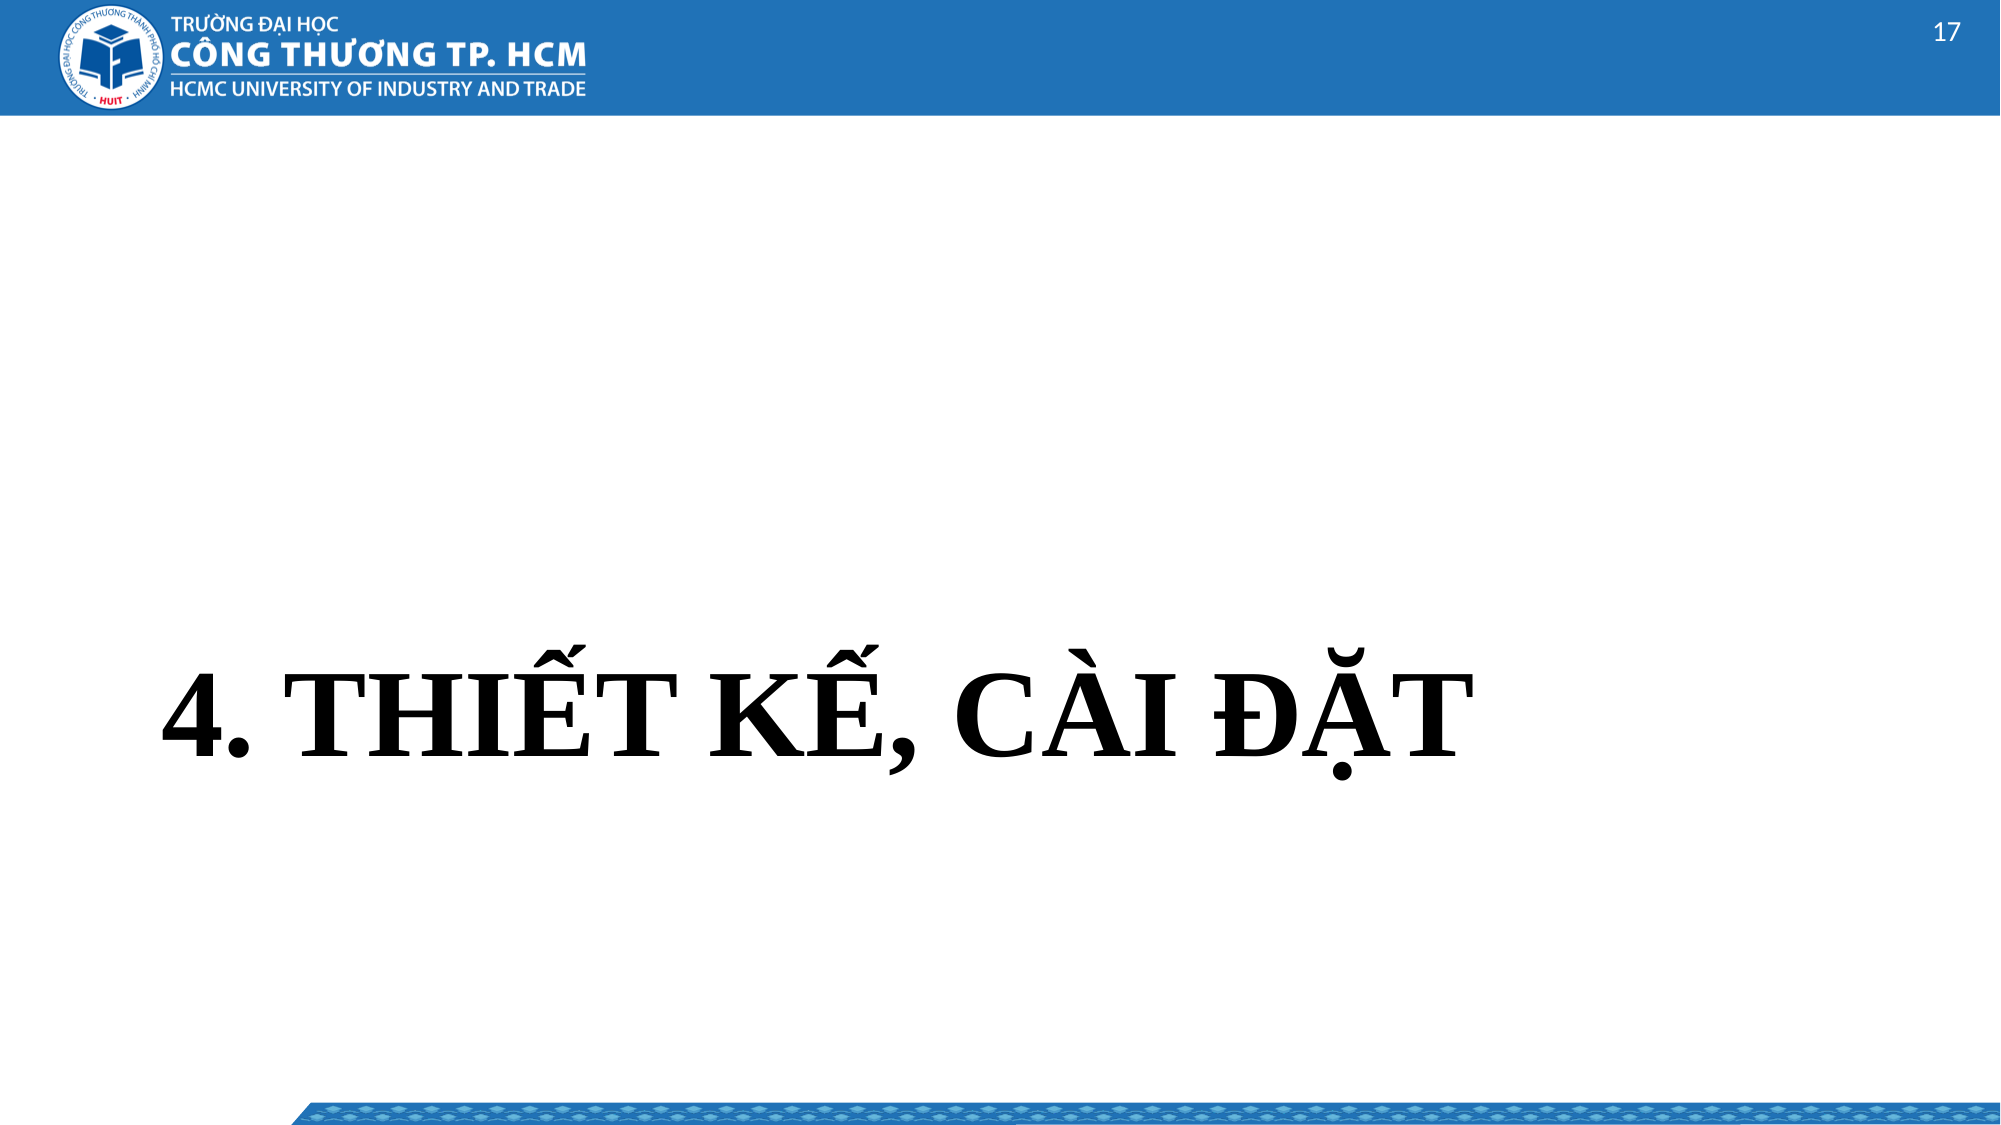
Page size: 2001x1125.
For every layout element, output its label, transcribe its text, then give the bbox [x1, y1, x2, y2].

picture [52, 0, 592, 113]
picture [300, 1105, 2000, 1123]
slide_number 16 [1917, 0, 2000, 60]
title 4. THIẾT KẾ, CÀI ĐẶT [146, 322, 1872, 791]
